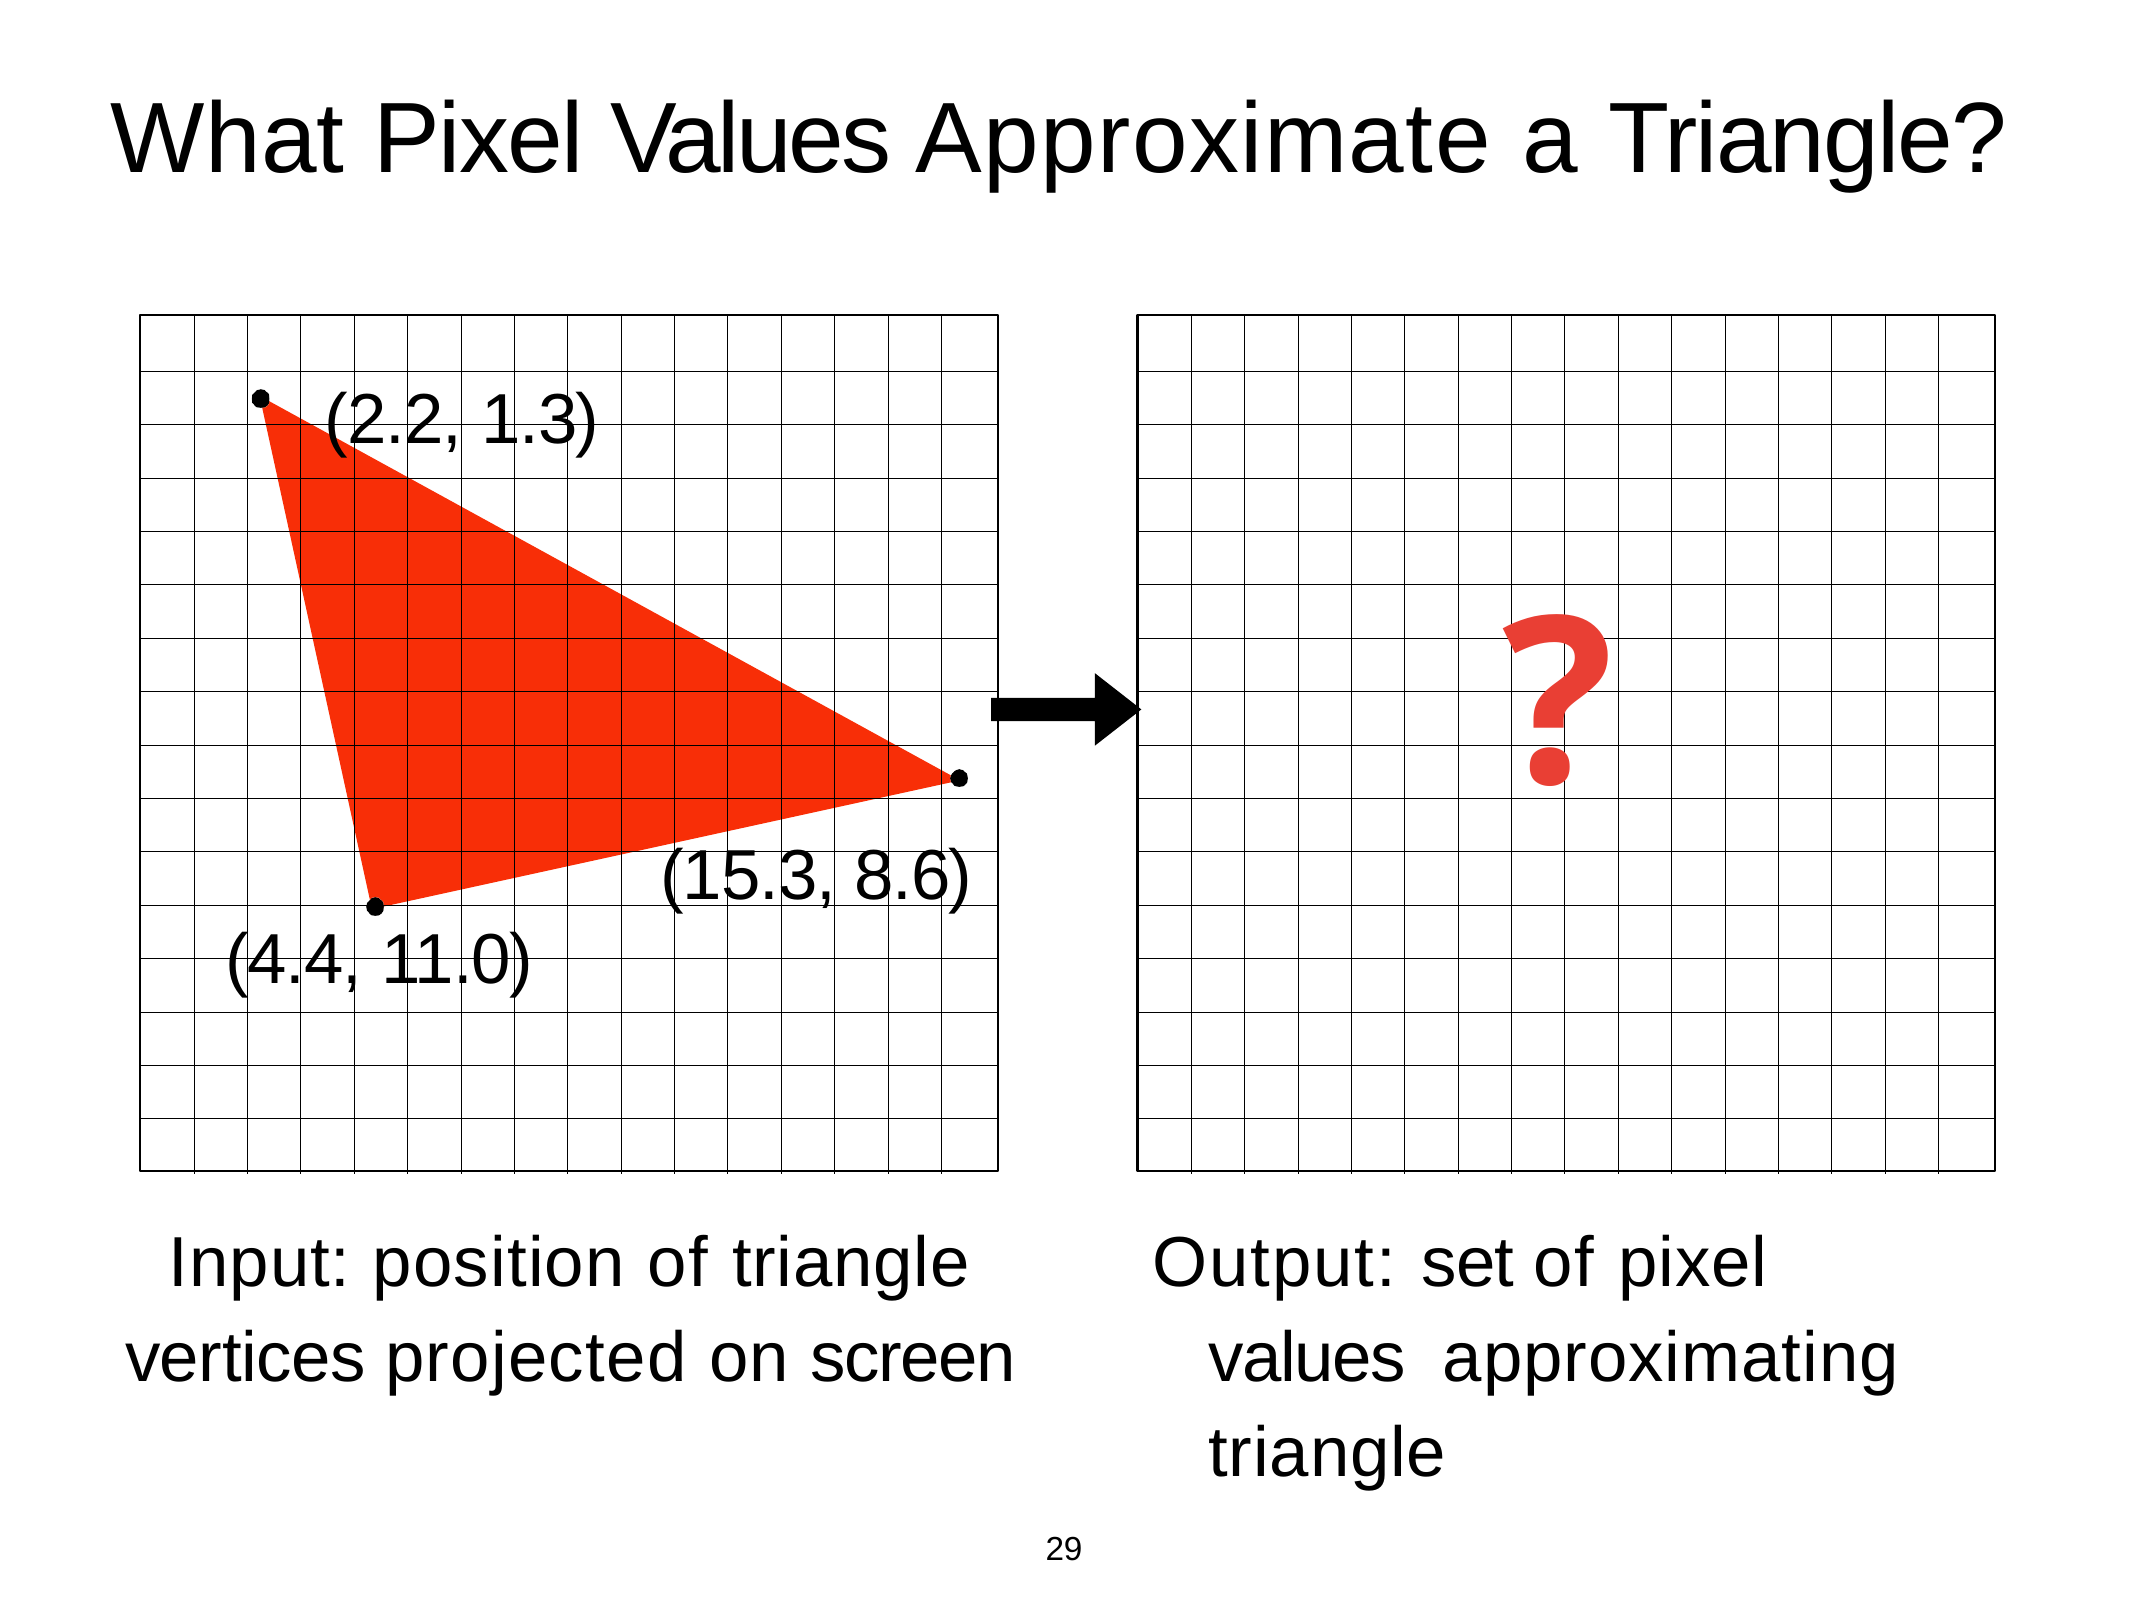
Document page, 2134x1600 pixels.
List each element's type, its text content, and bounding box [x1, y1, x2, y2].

text_box Input: position of triangle vertices projected on screen [122, 1203, 1018, 1396]
text_box Output: set of pixel values approximating triangle [1149, 1203, 1985, 1491]
title What Pixel Values Approximate a Triangle? [108, 70, 2015, 341]
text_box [139, 313, 1000, 1175]
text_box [1997, 314, 2004, 341]
slide_number 29 [1015, 1526, 1090, 1600]
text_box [1001, 313, 1997, 1175]
